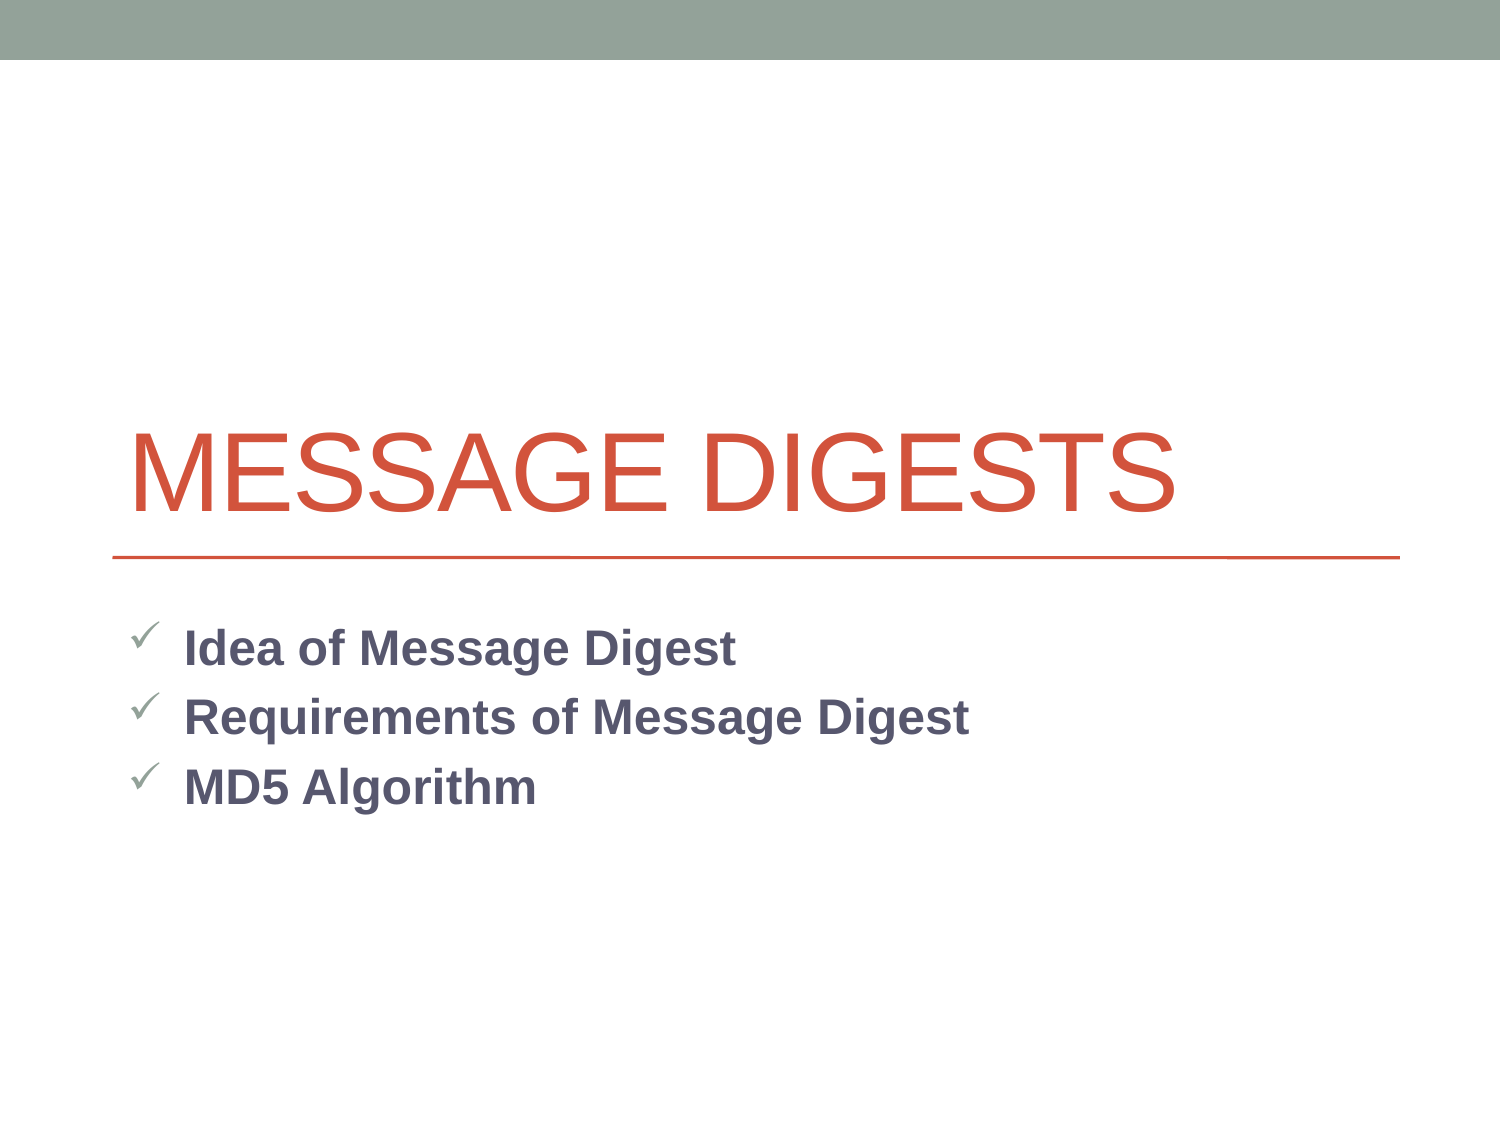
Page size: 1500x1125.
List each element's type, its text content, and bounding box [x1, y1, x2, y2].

title Message Digests [112, 224, 1400, 542]
subtitle Idea of Message Digest Requirements of Message Digest MD5 Algorithm [112, 607, 1163, 838]
